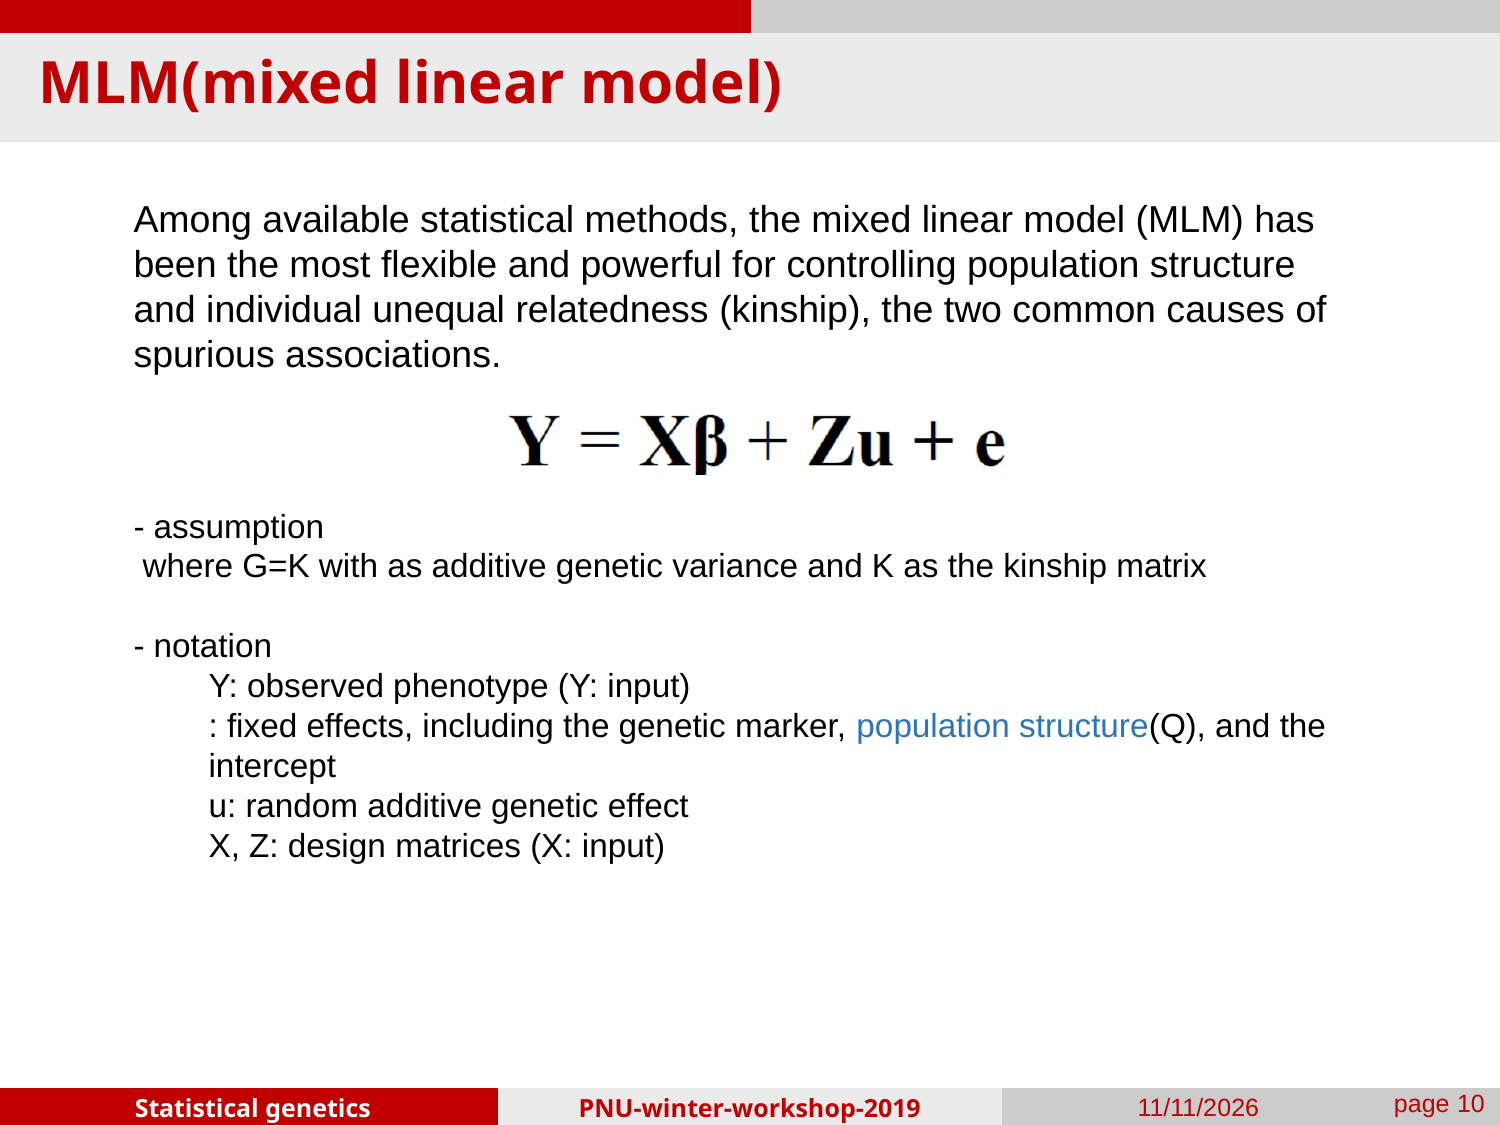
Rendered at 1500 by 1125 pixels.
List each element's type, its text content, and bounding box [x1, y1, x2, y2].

footer PNU-winter-workshop-2019 [496, 1088, 1004, 1125]
picture [503, 399, 1006, 475]
title MLM(mixed linear model) [0, 33, 1500, 138]
slide_number page 9 [1162, 1088, 1500, 1125]
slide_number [1004, 1088, 1162, 1125]
